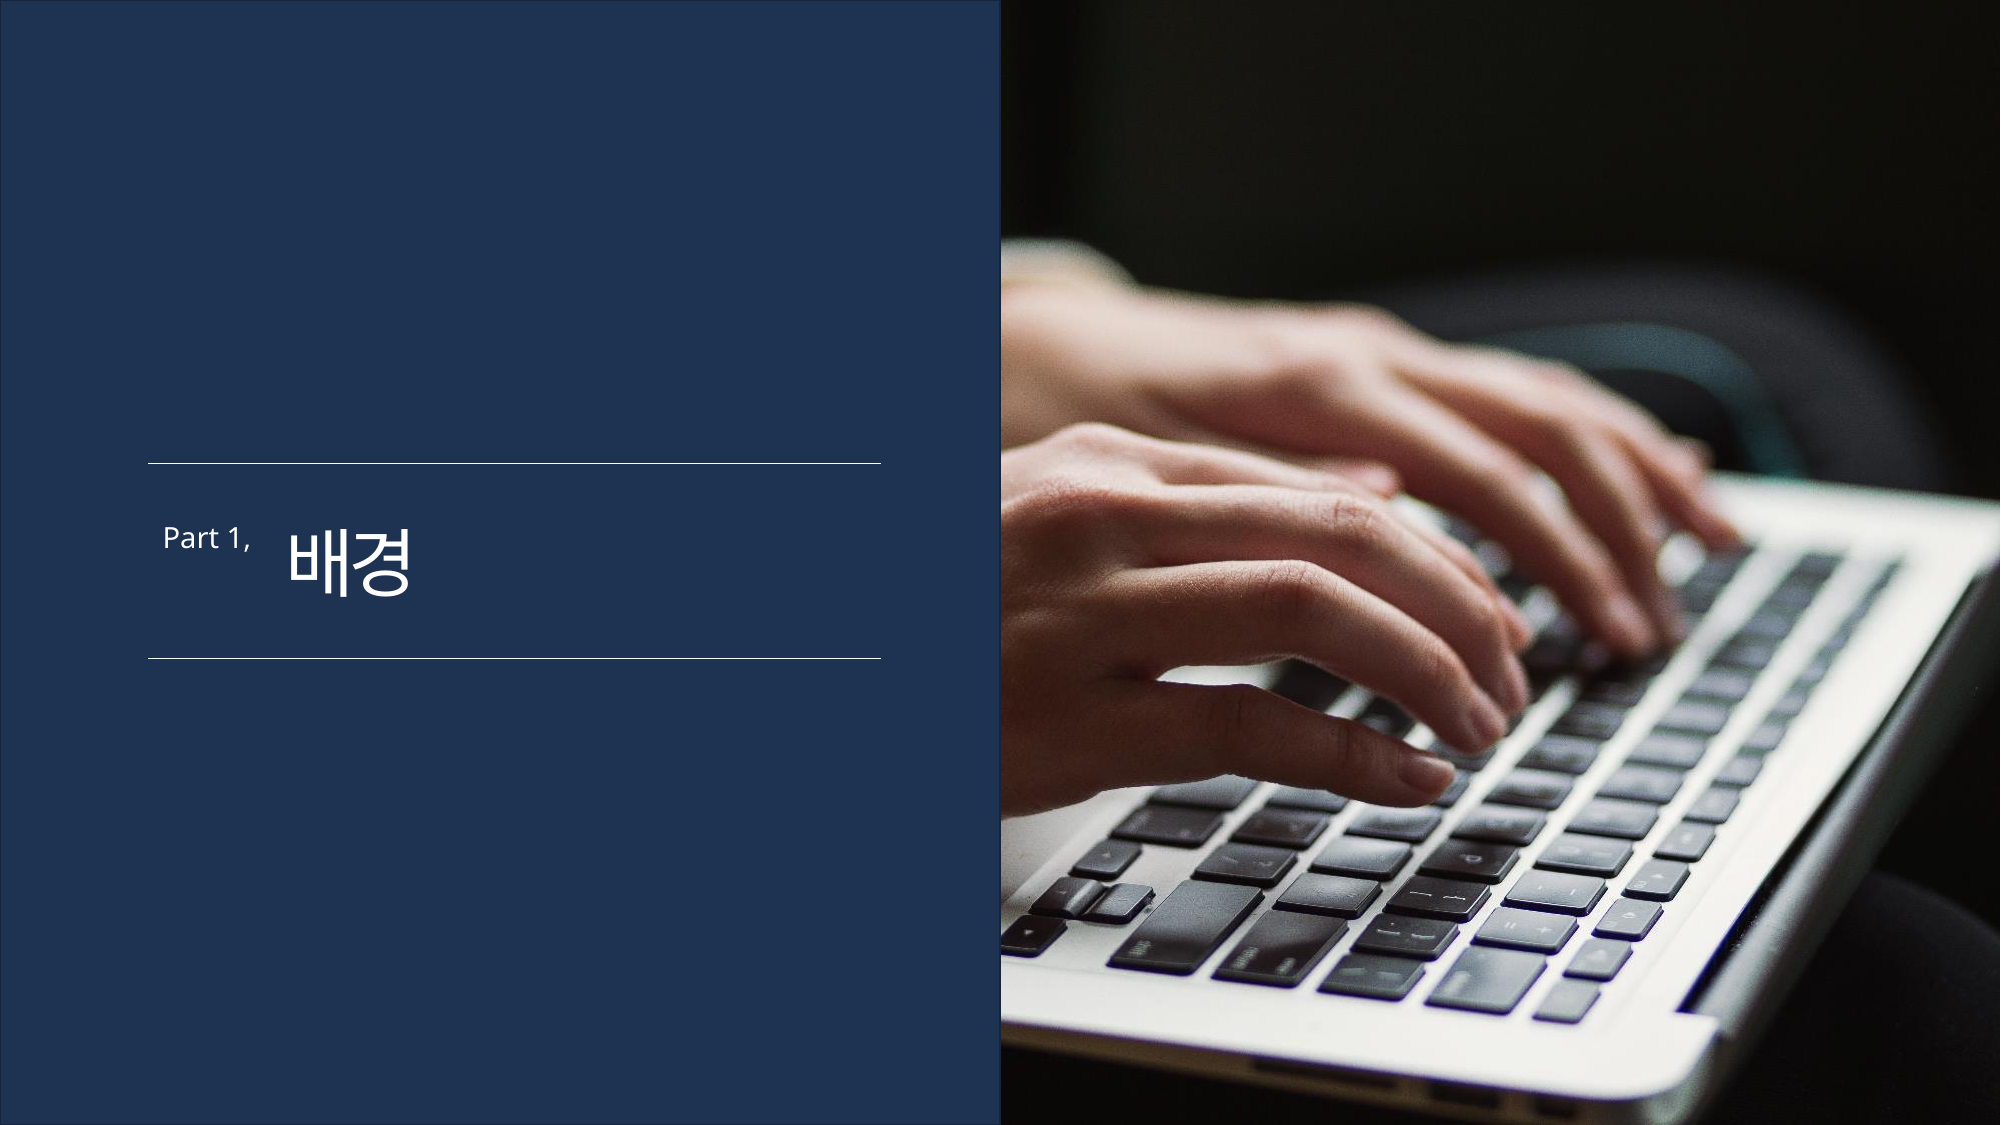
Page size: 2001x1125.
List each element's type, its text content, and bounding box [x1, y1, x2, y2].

text_box Part 1, [147, 511, 274, 562]
text_box 배경 [271, 509, 433, 615]
text_box [0, 0, 569, 1125]
picture [569, 0, 2000, 1125]
